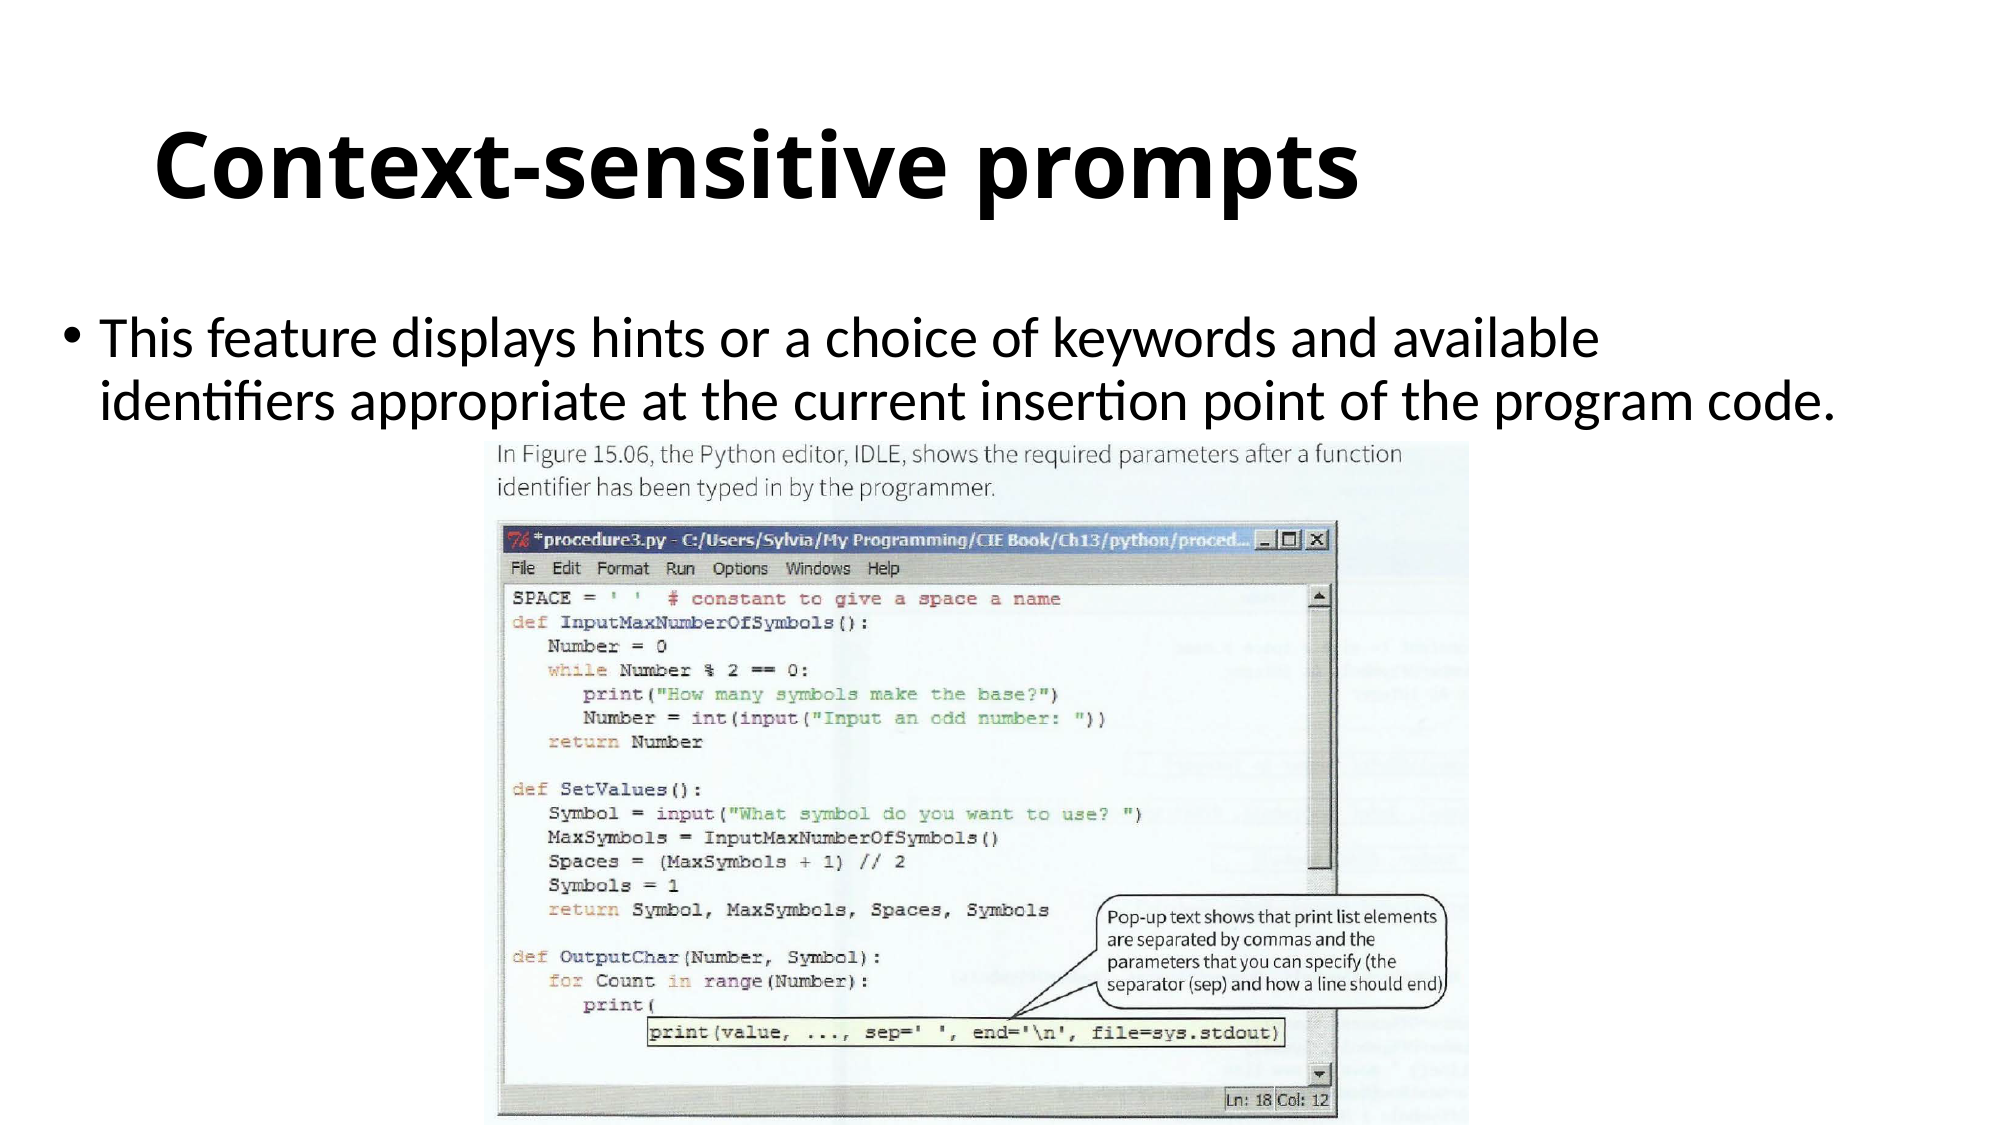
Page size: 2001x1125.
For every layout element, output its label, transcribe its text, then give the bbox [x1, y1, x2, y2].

picture [484, 441, 1469, 1125]
title Context-sensitive prompts [137, 59, 1863, 278]
list This feature displays hints or a choice of keywords and available identifiers appropriate at the current insertion point of the program code. [47, 299, 1863, 442]
